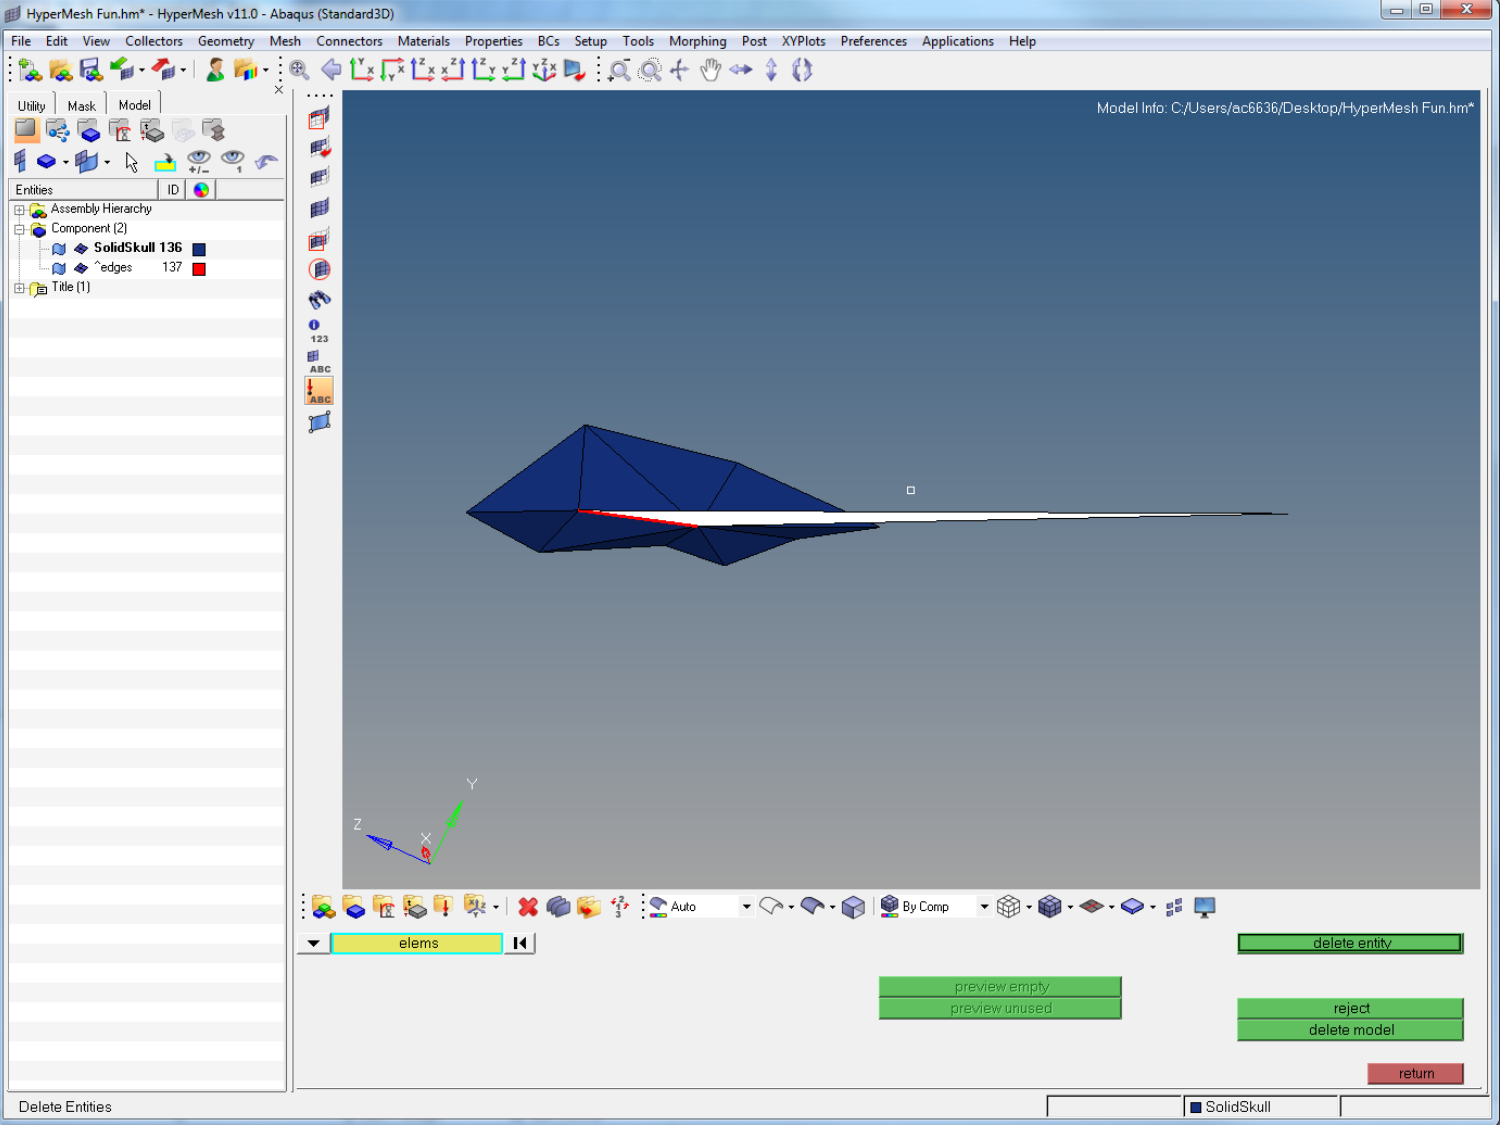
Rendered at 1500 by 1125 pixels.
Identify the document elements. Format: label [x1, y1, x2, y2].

list [0, 0, 1500, 1125]
